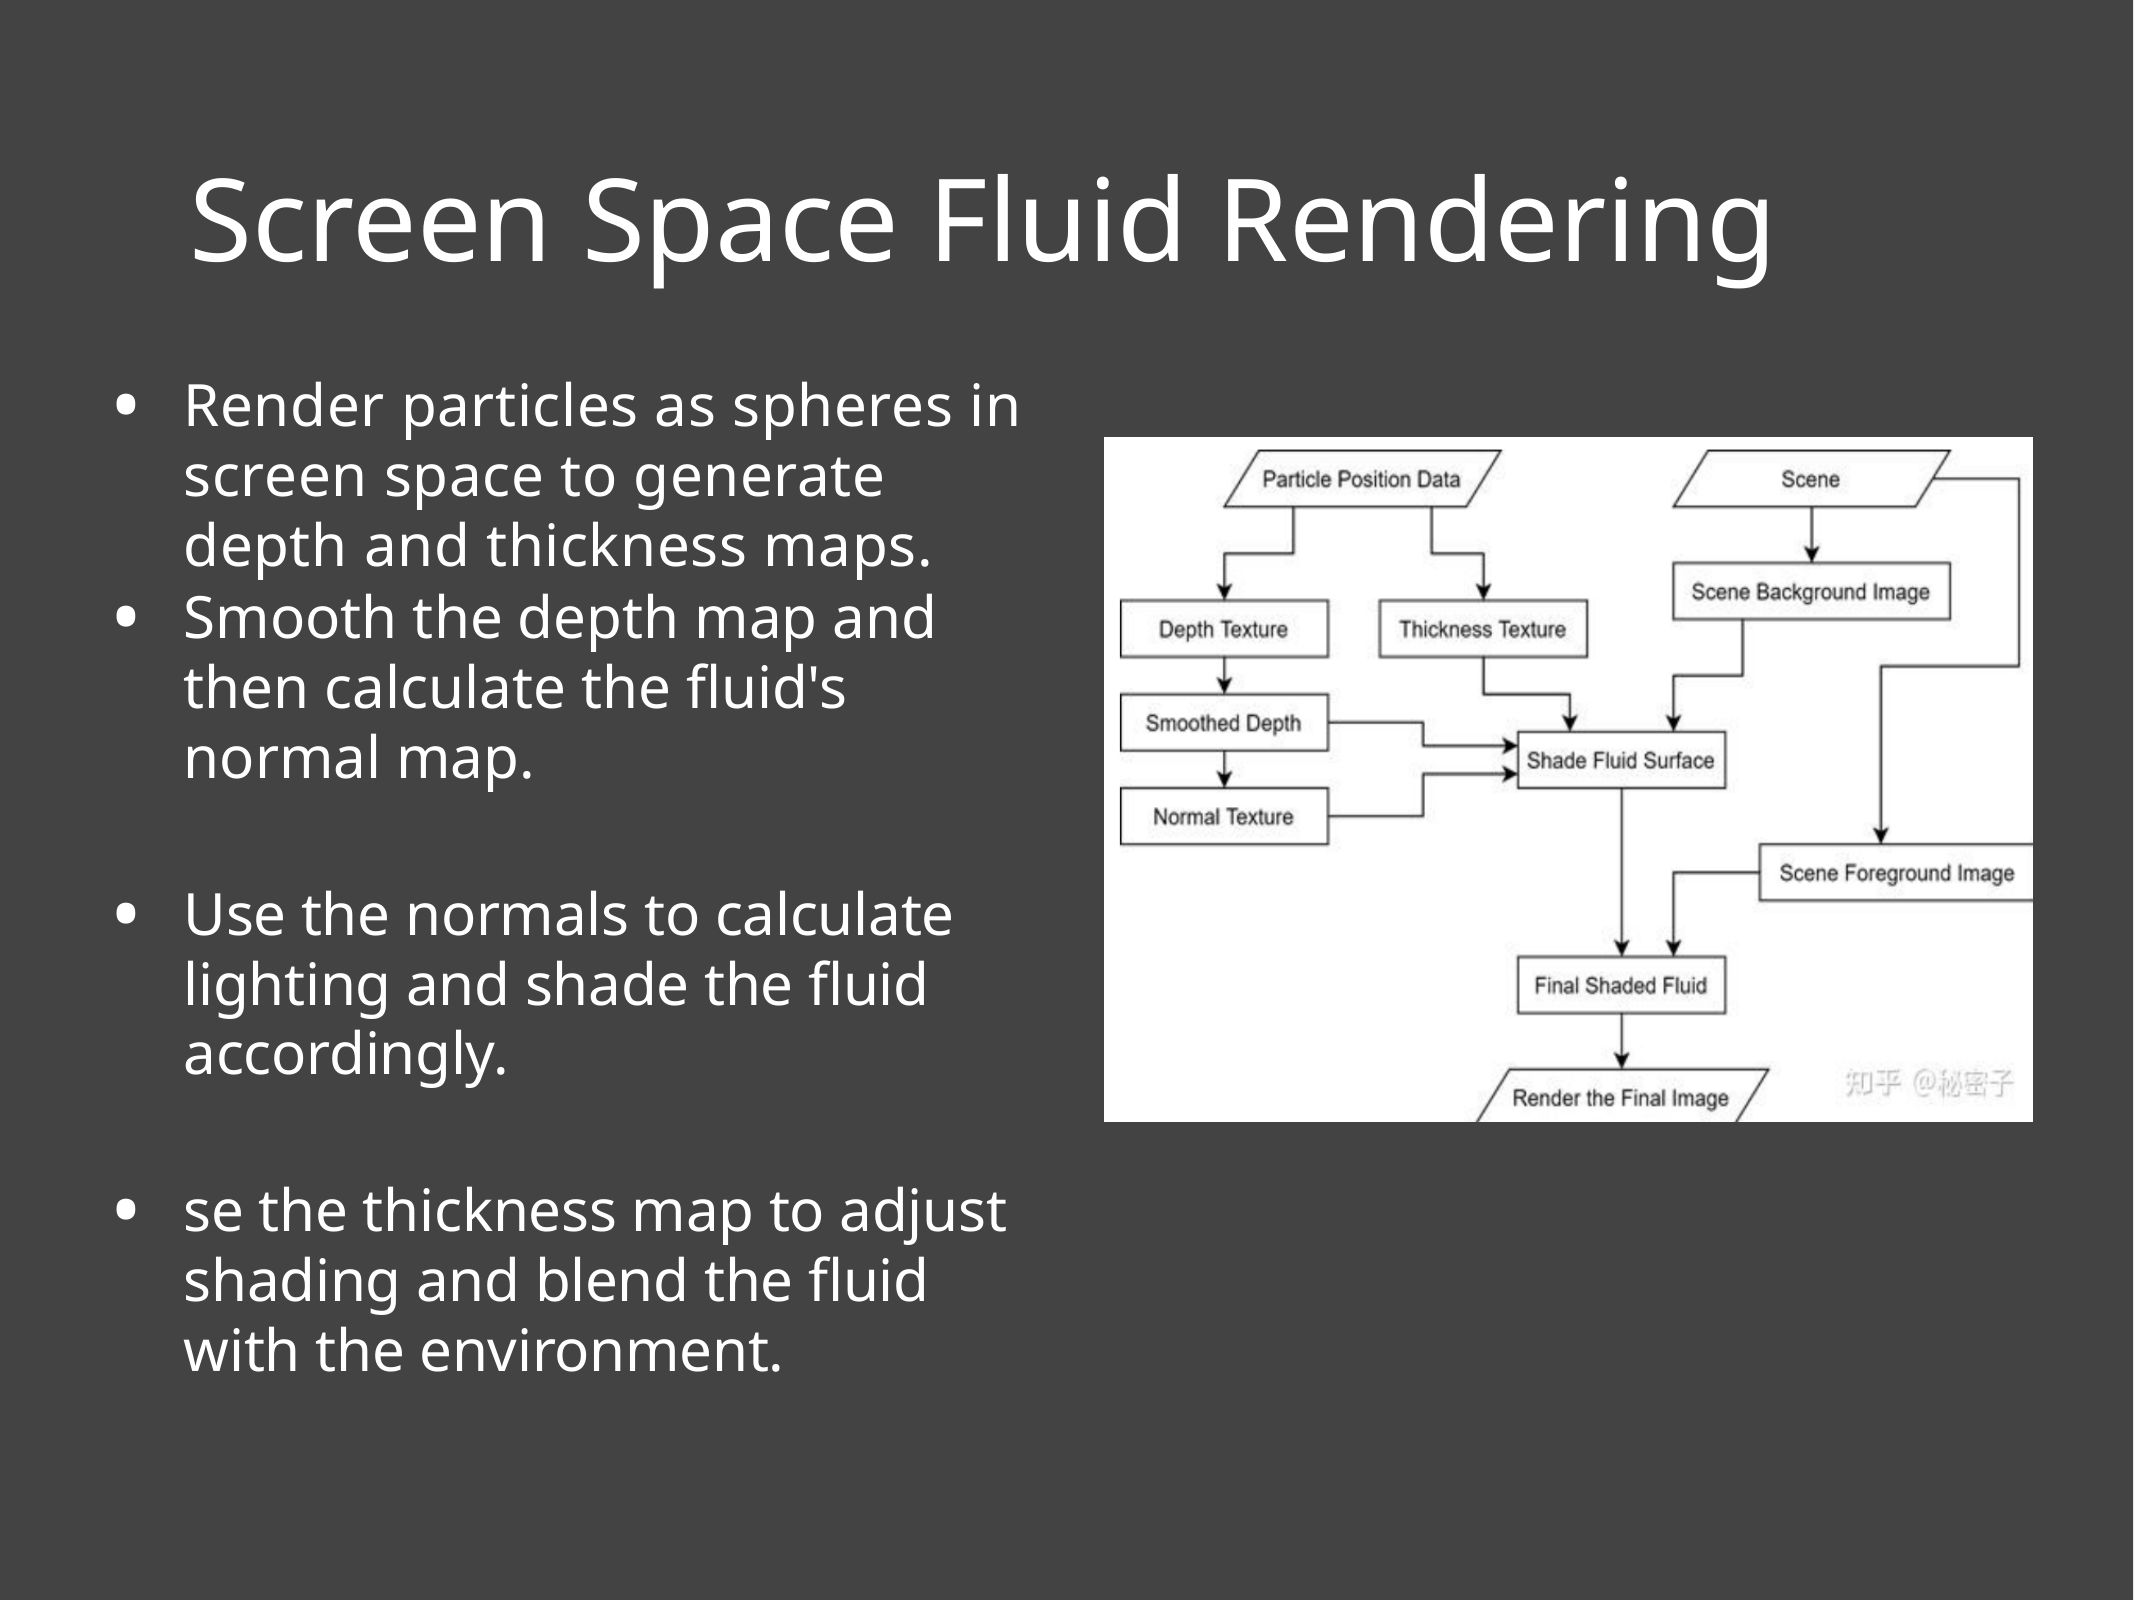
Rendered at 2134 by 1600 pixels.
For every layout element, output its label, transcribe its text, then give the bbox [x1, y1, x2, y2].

title Screen Space Fluid Rendering [189, 146, 1944, 286]
list Render particles as spheres in screen space to generate depth and thickness maps. Smooth the depth map and then calculate the fluid's normal map. Use the normals to calculate lighting and shade the fluid accordingly. se the thickness map to adjust shading and blend the fluid with the environment. [106, 368, 1035, 1473]
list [1103, 437, 2033, 1122]
